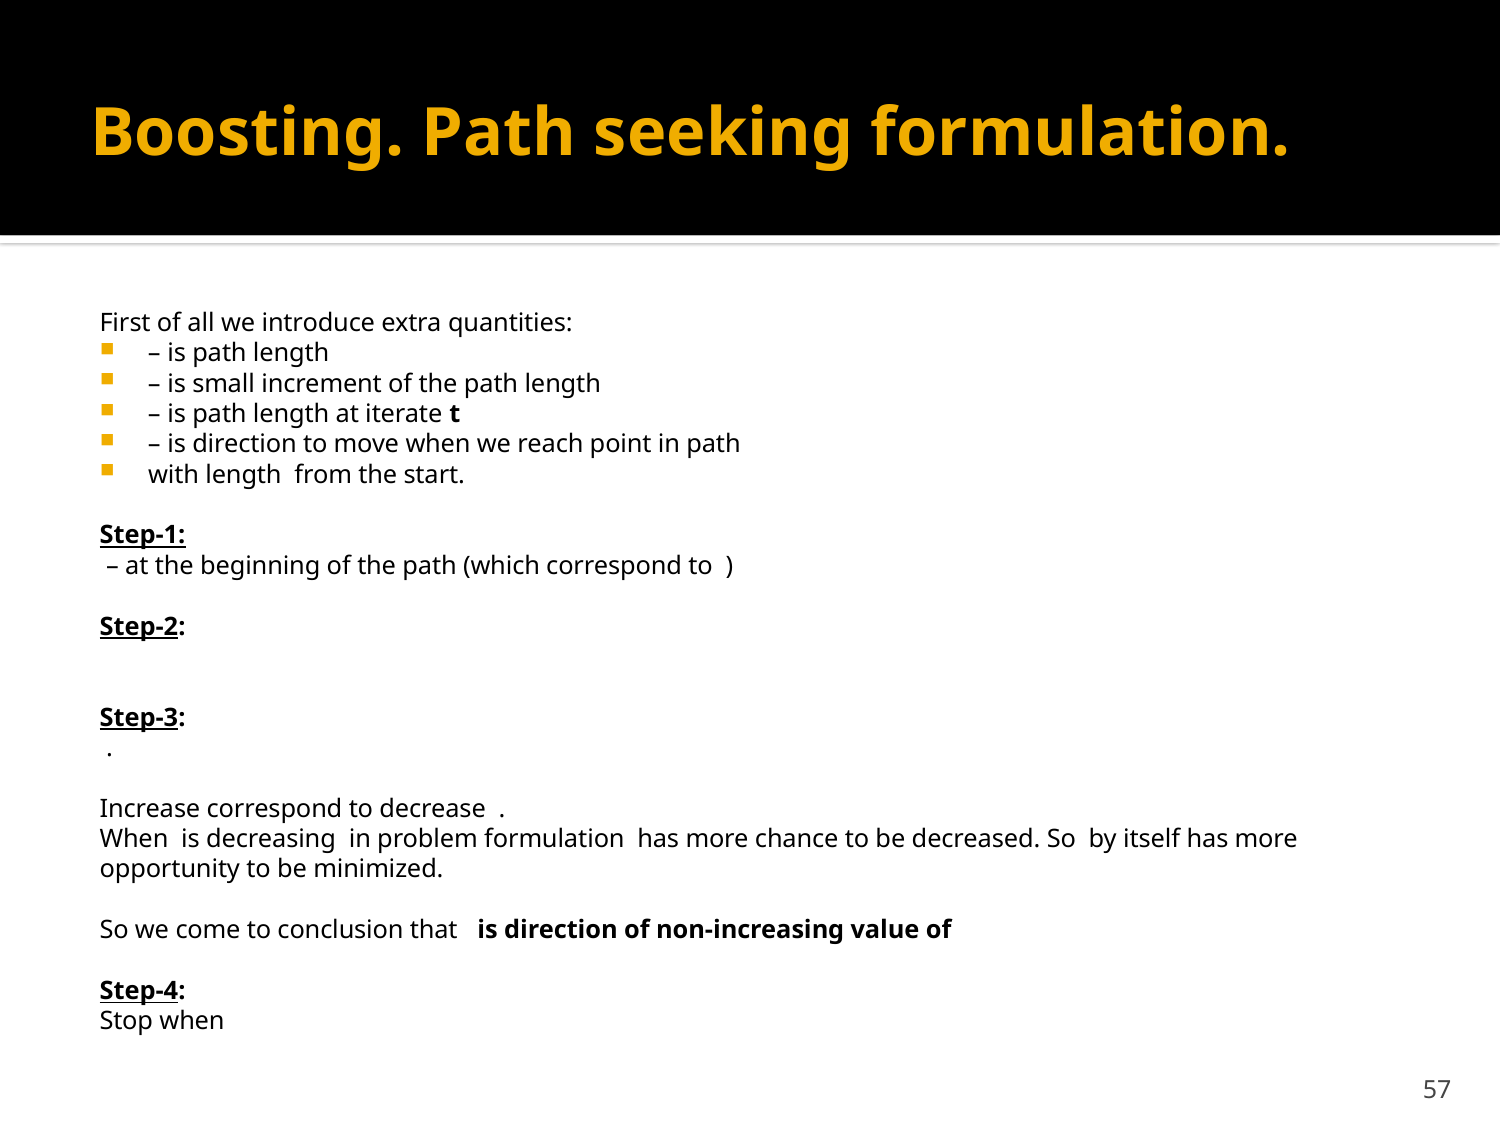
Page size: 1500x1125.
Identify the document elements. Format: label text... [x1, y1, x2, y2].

title Boosting. Path seeking formulation. [75, 25, 1425, 231]
slide_number 57 [1345, 1062, 1467, 1108]
